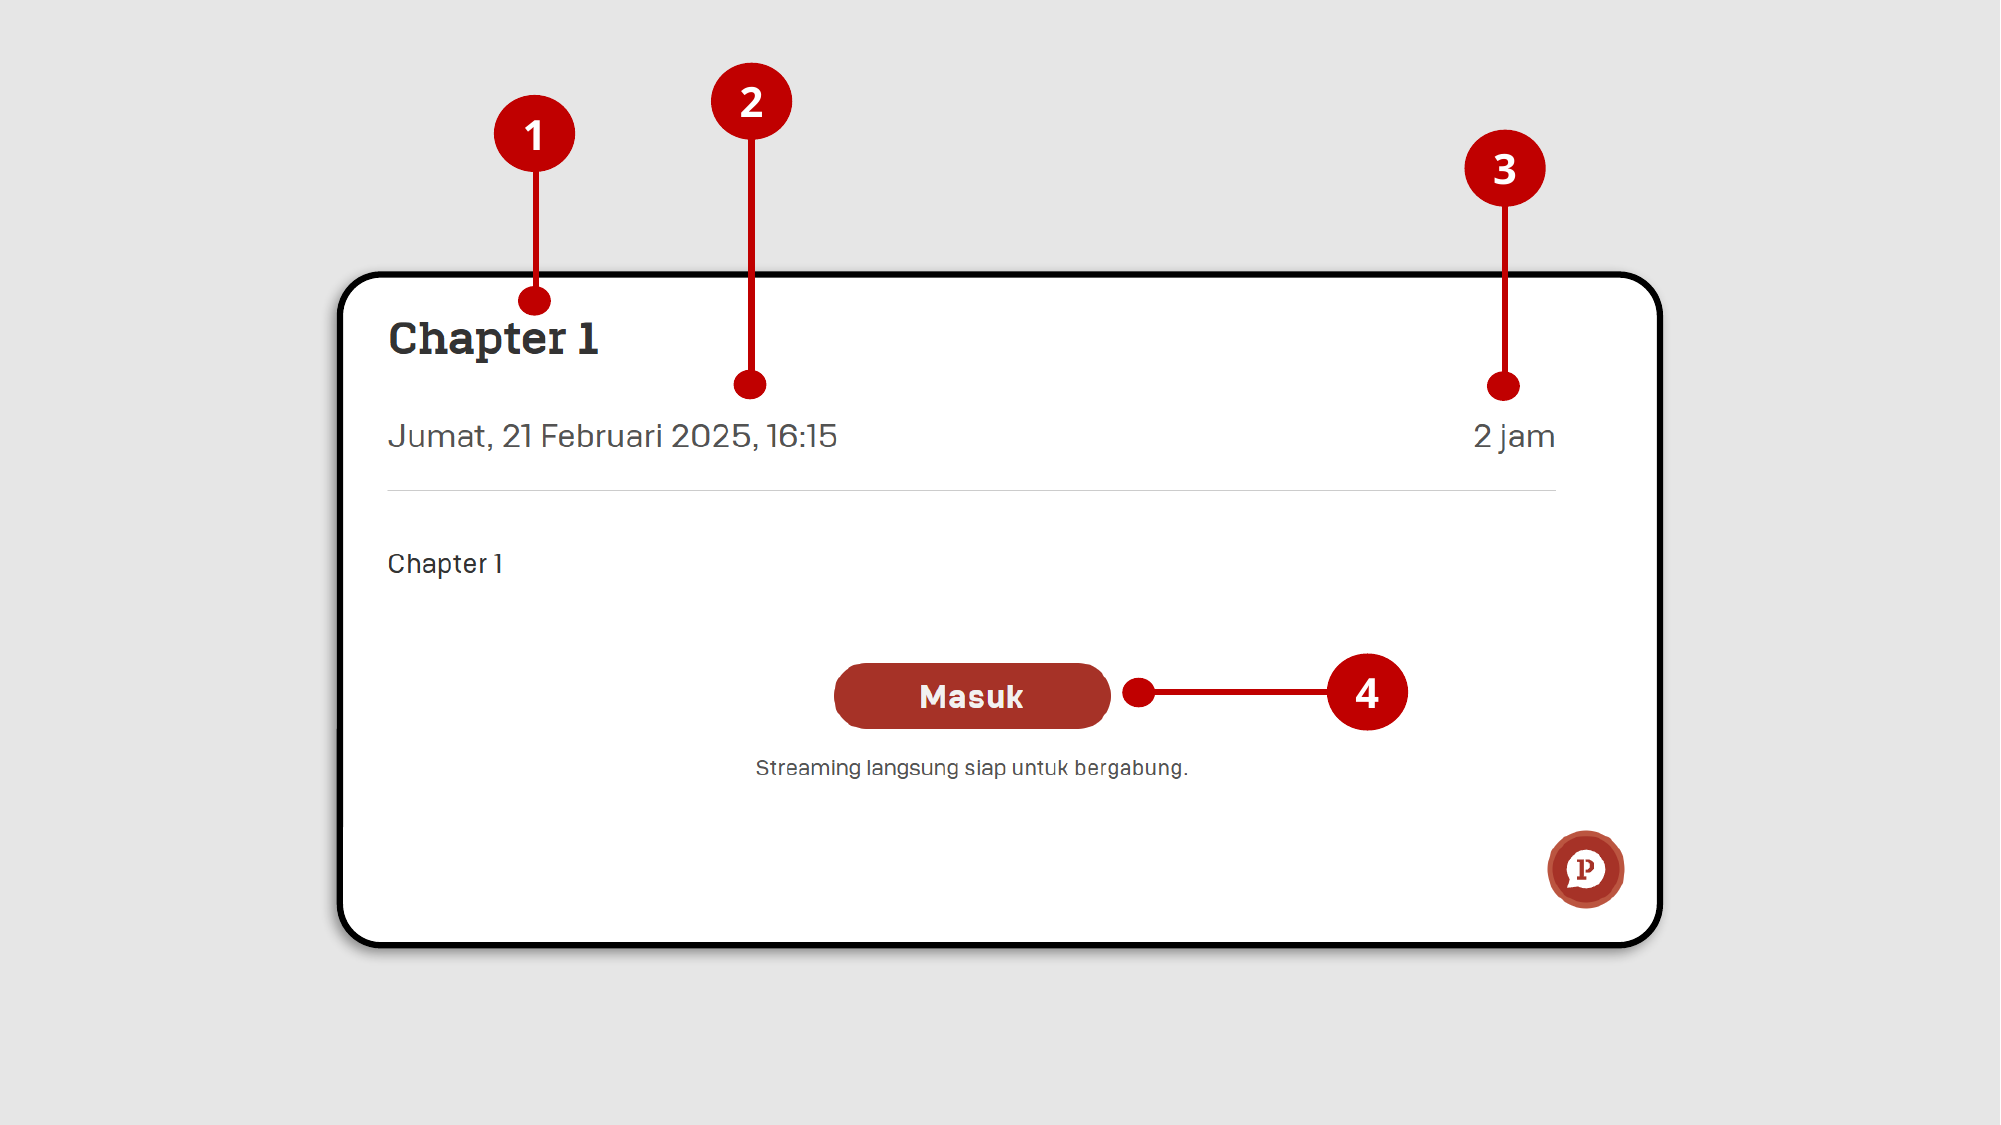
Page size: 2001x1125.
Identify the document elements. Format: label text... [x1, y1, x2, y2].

text_box 1 [493, 94, 576, 172]
text_box 2 [710, 62, 793, 140]
text_box 3 [1464, 129, 1546, 207]
picture [339, 274, 1660, 946]
